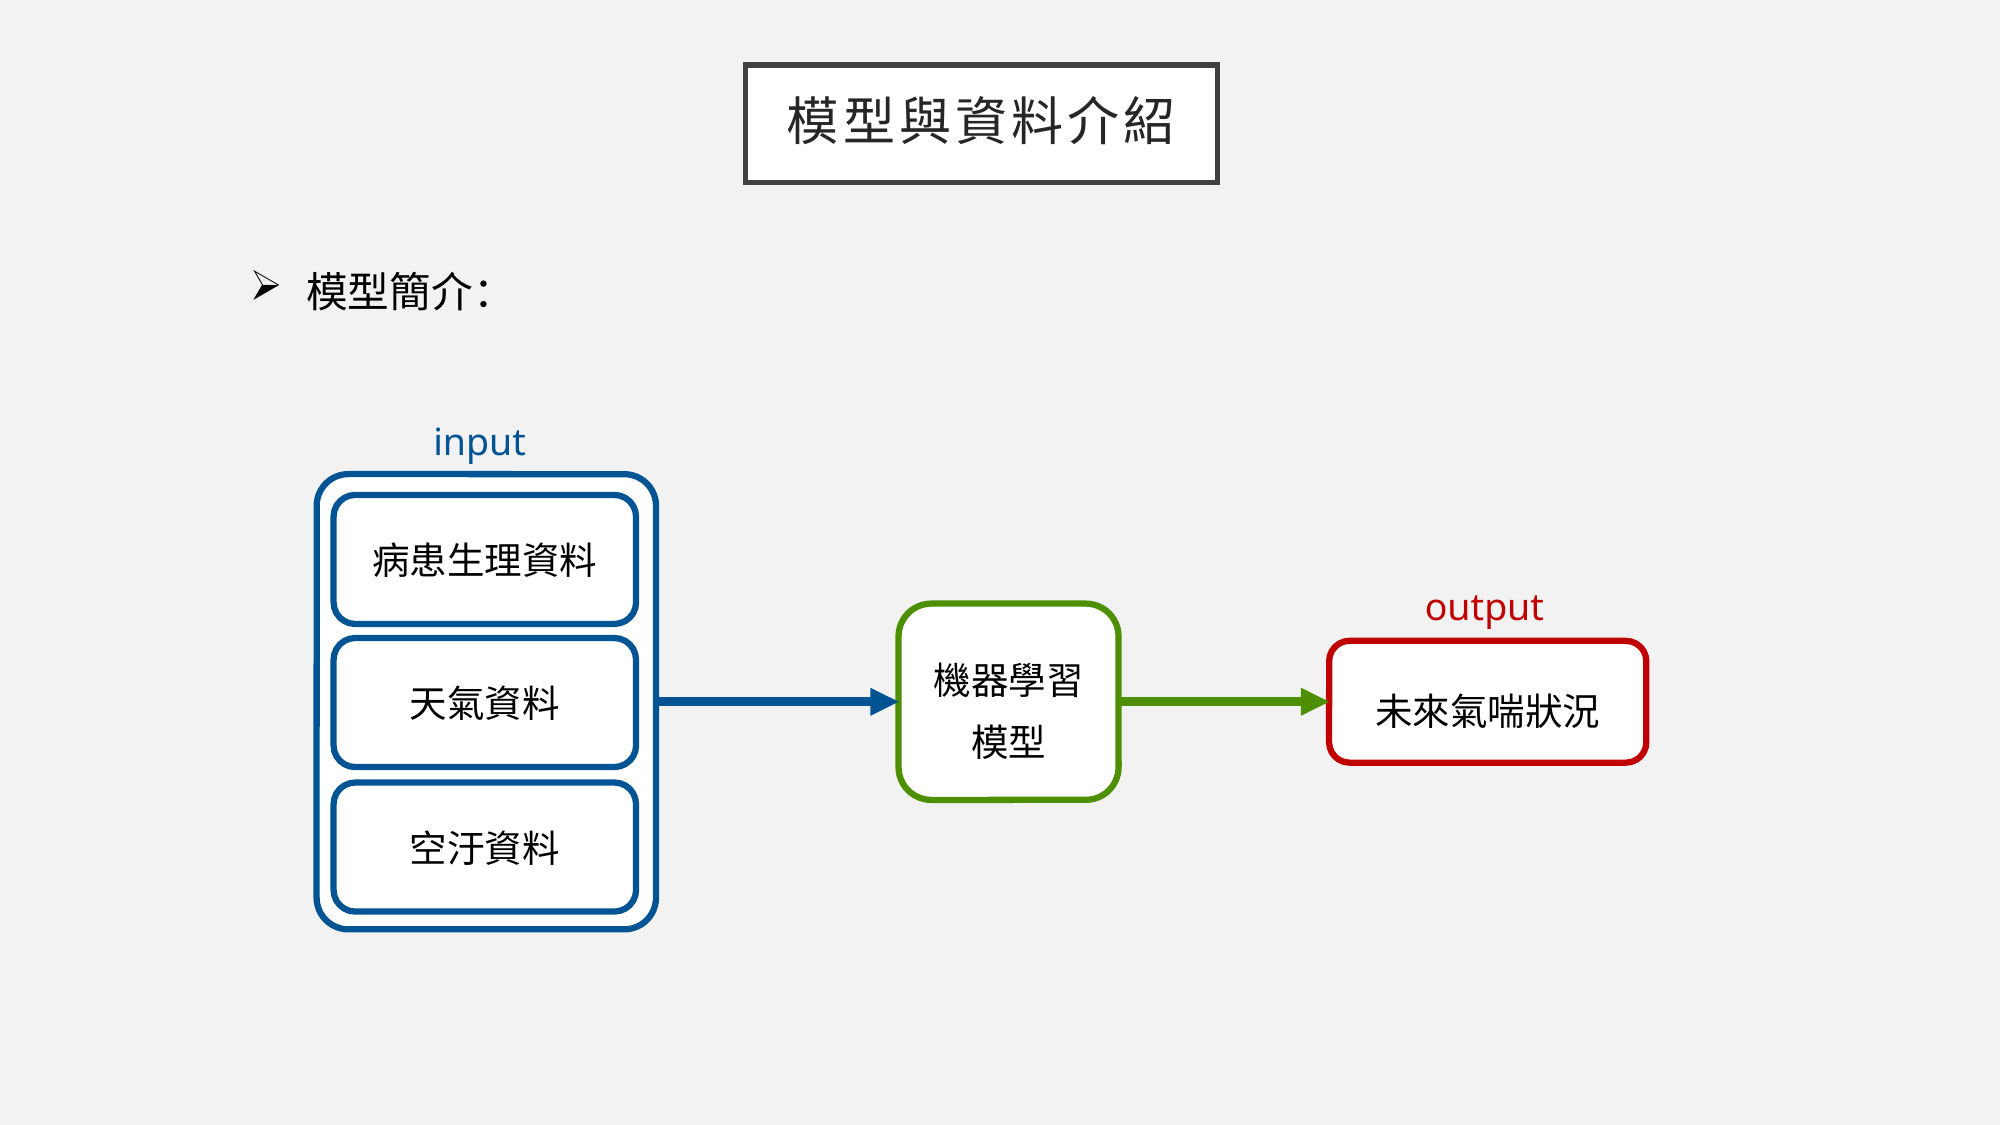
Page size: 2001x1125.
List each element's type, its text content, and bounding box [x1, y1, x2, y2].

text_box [316, 410, 1647, 930]
text_box 模型簡介： [235, 239, 500, 323]
title 模型與資料介紹 [743, 62, 1220, 185]
